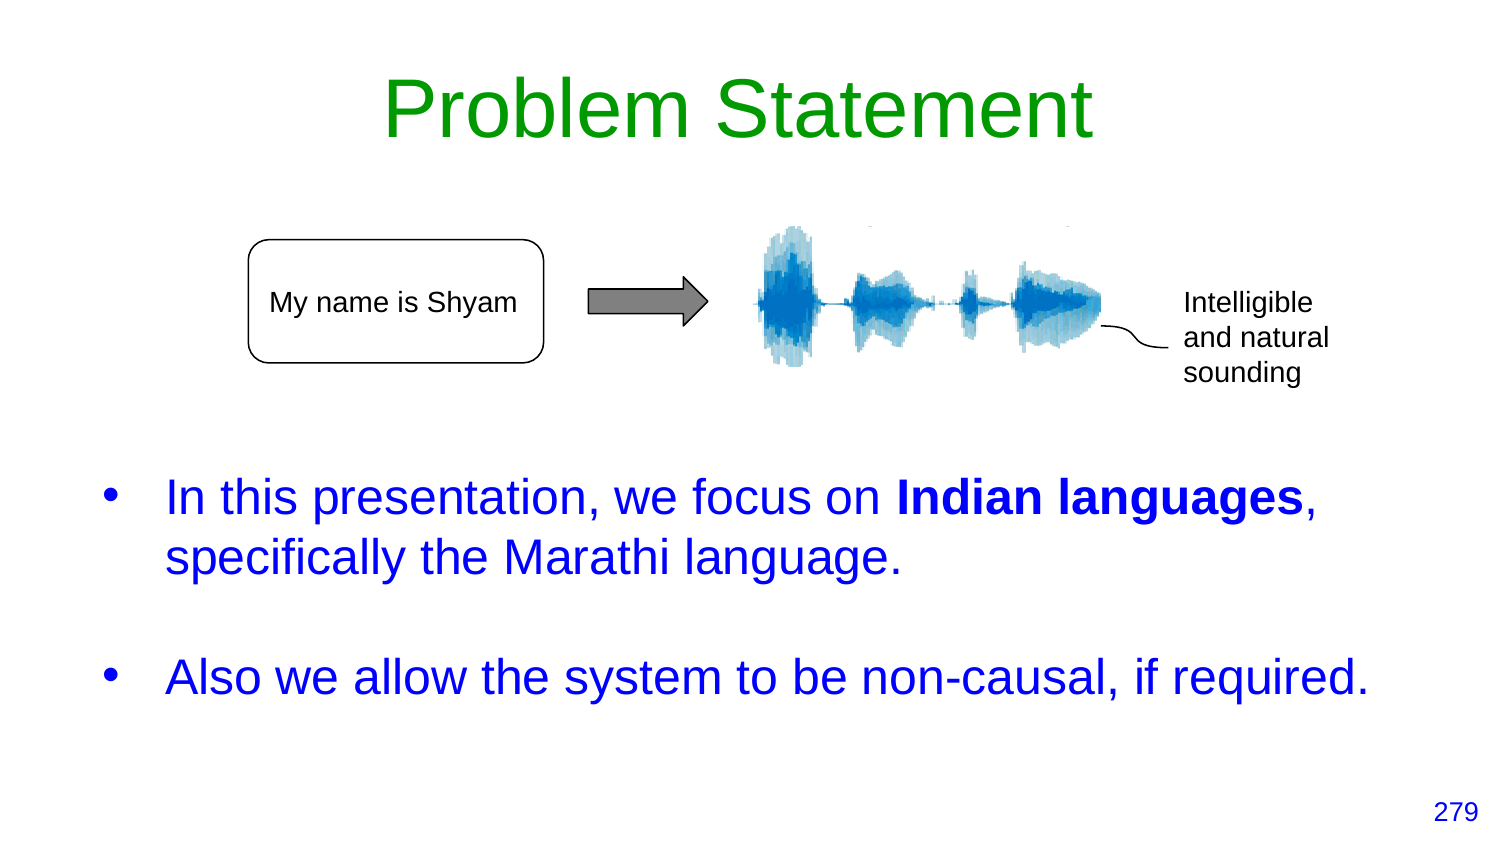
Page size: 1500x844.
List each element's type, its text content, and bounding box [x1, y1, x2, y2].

picture [752, 226, 1101, 368]
text_box [588, 276, 708, 326]
title Problem Statement [75, 33, 1425, 175]
list In this presentation, we focus on Indian languages, specifically the Marathi language. Also we allow the system to be non-causal, if required. [75, 457, 1425, 799]
text_box Intelligible and natural sounding [1168, 268, 1382, 404]
slide_number ‹#› [1403, 779, 1494, 844]
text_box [1100, 325, 1169, 348]
text_box My name is Shyam [248, 239, 544, 363]
